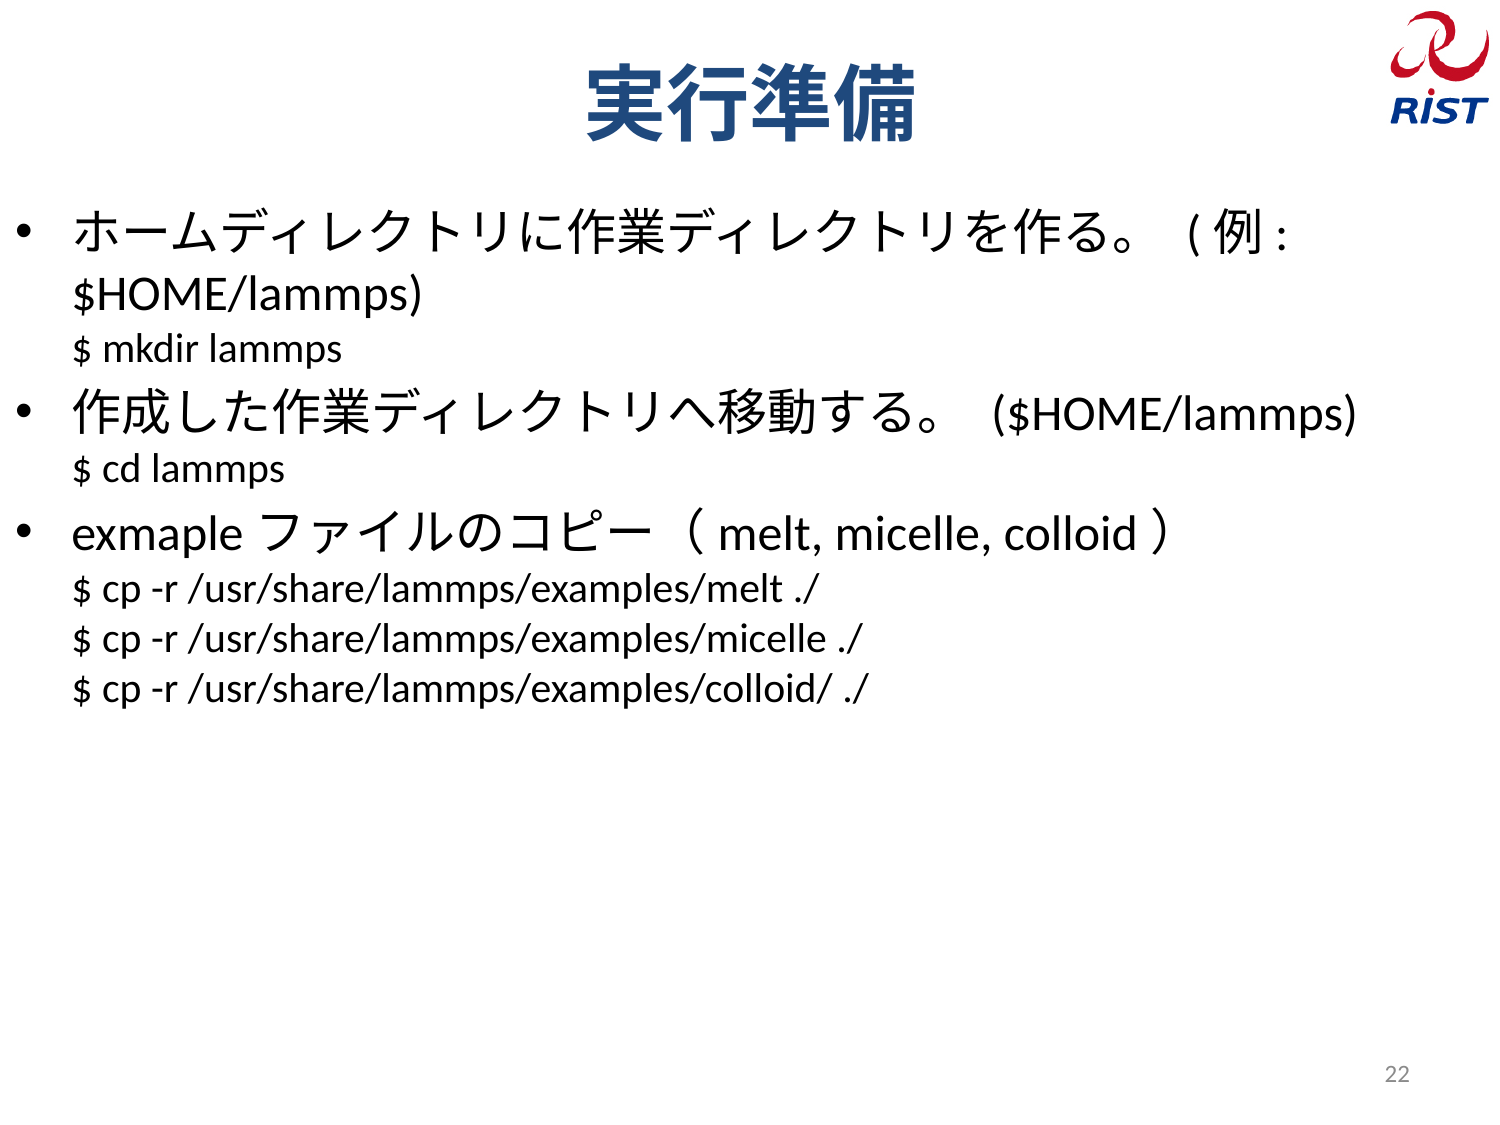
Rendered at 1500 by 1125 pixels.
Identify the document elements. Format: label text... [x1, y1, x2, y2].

list ホームディレクトリに作業ディレクトリを作る。 (例: $HOME/lammps) $ mkdir lammps 作成した作業ディレクトリへ移動する。 ($HOME/lammps) $ cd lammps exmapleファイルのコピー（melt, micelle, colloid） $ cp -r /usr/share/lammps/examples/melt ./ $ cp -r /usr/share/lammps/examples/micelle ./ $ cp -r /usr/share/lammps/examples/colloid/ ./ [0, 193, 1500, 1125]
picture [1379, 0, 1500, 135]
title 実行準備 [75, 7, 1425, 193]
slide_number 22 [1074, 1042, 1425, 1103]
